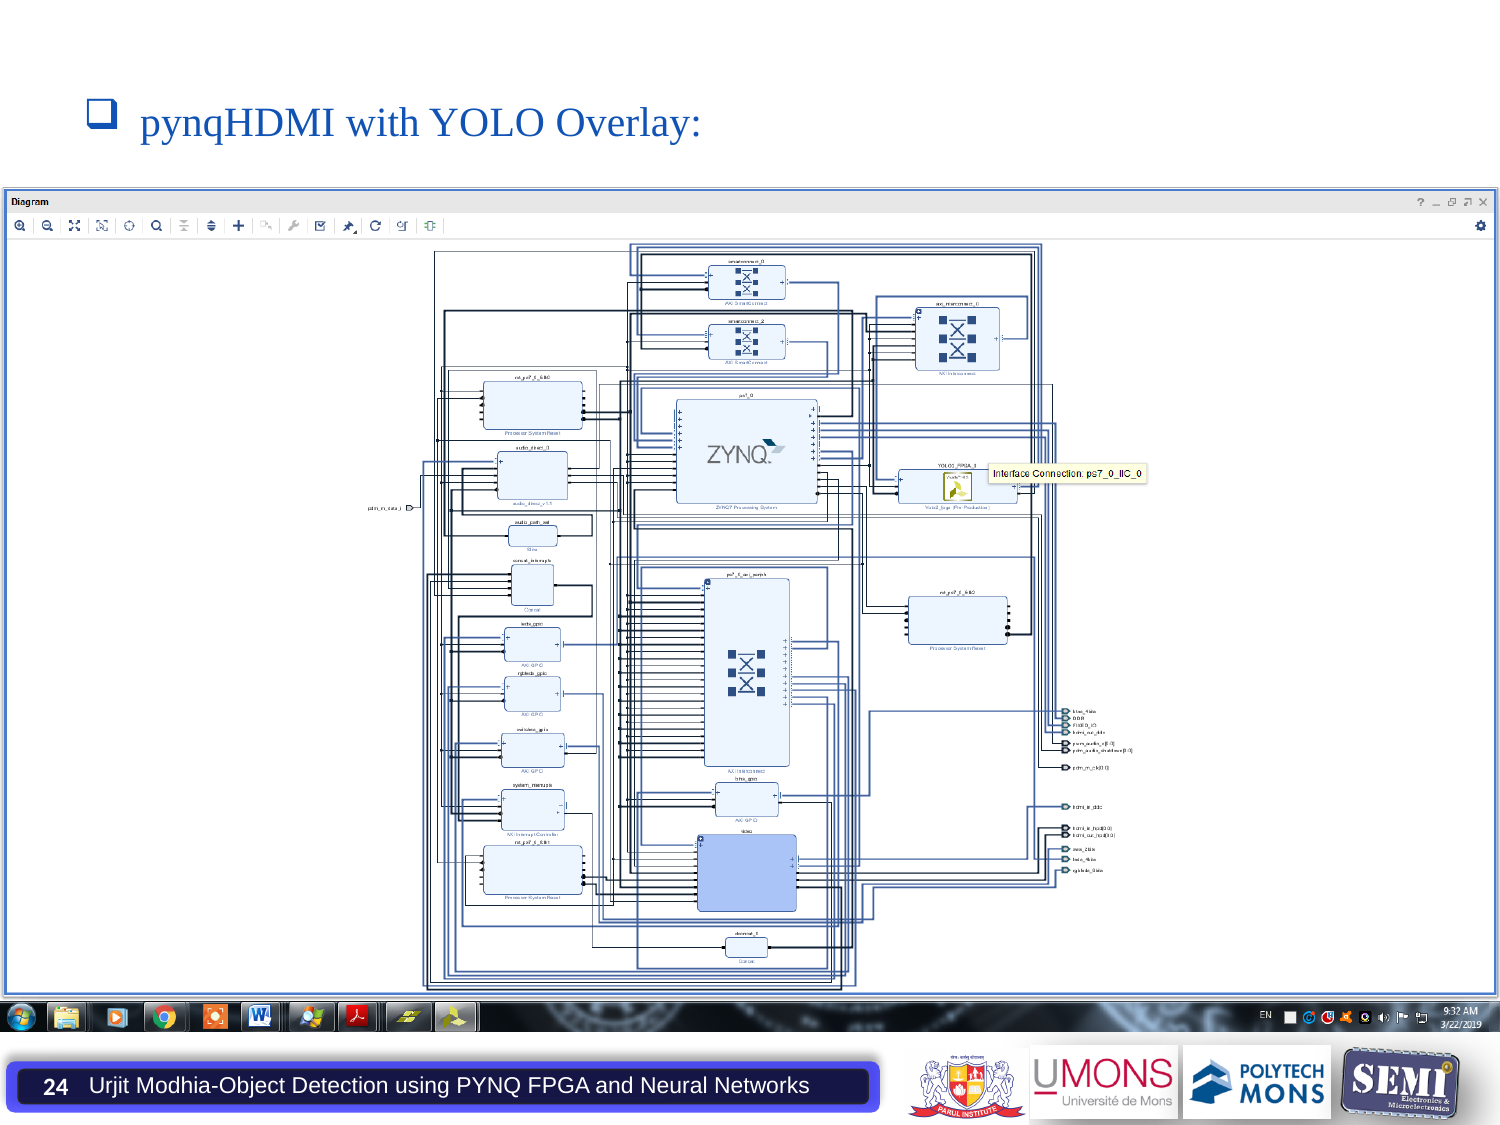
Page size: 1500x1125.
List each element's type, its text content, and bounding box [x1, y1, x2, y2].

picture [0, 187, 1500, 1032]
picture [1030, 1045, 1178, 1119]
picture [1183, 1045, 1331, 1119]
picture [903, 1048, 1029, 1125]
list pynqHDMI with YOLO Overlay: [68, 87, 1419, 185]
picture [1340, 1046, 1461, 1120]
